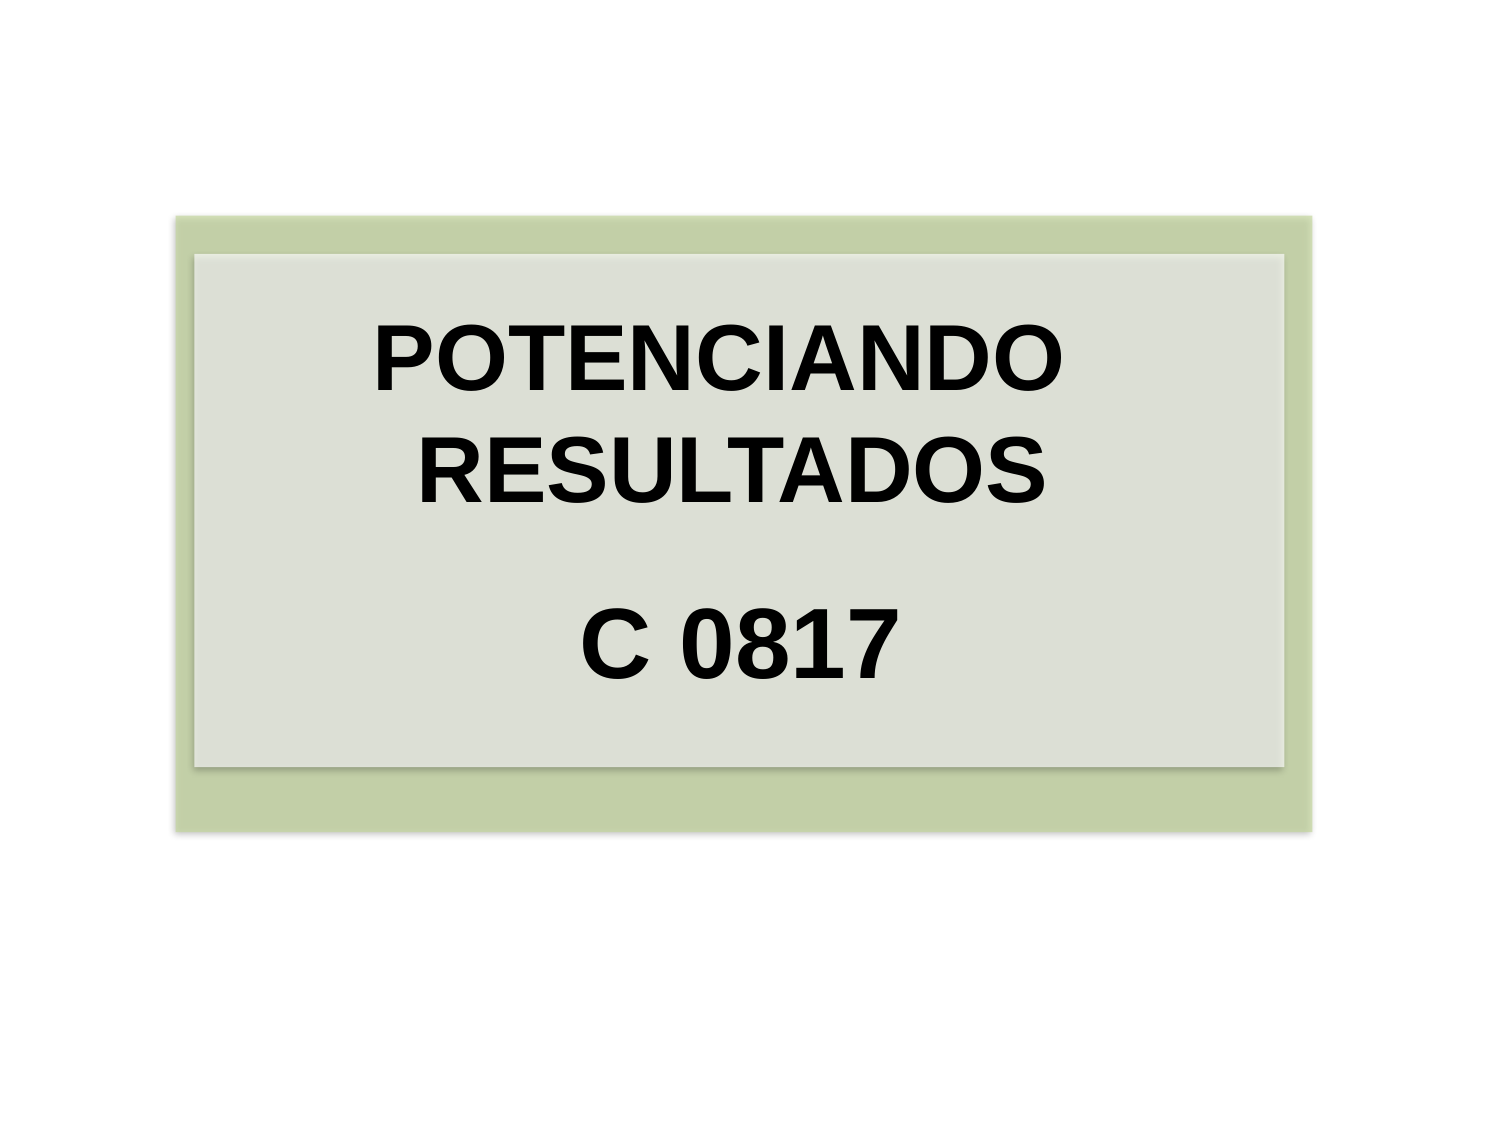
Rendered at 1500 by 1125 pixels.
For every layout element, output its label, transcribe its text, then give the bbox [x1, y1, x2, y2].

text_box [194, 253, 1285, 768]
text_box POTENCIANDO RESULTADOS [310, 289, 1129, 529]
text_box [175, 215, 1313, 833]
text_box C 0817 [310, 571, 1172, 707]
